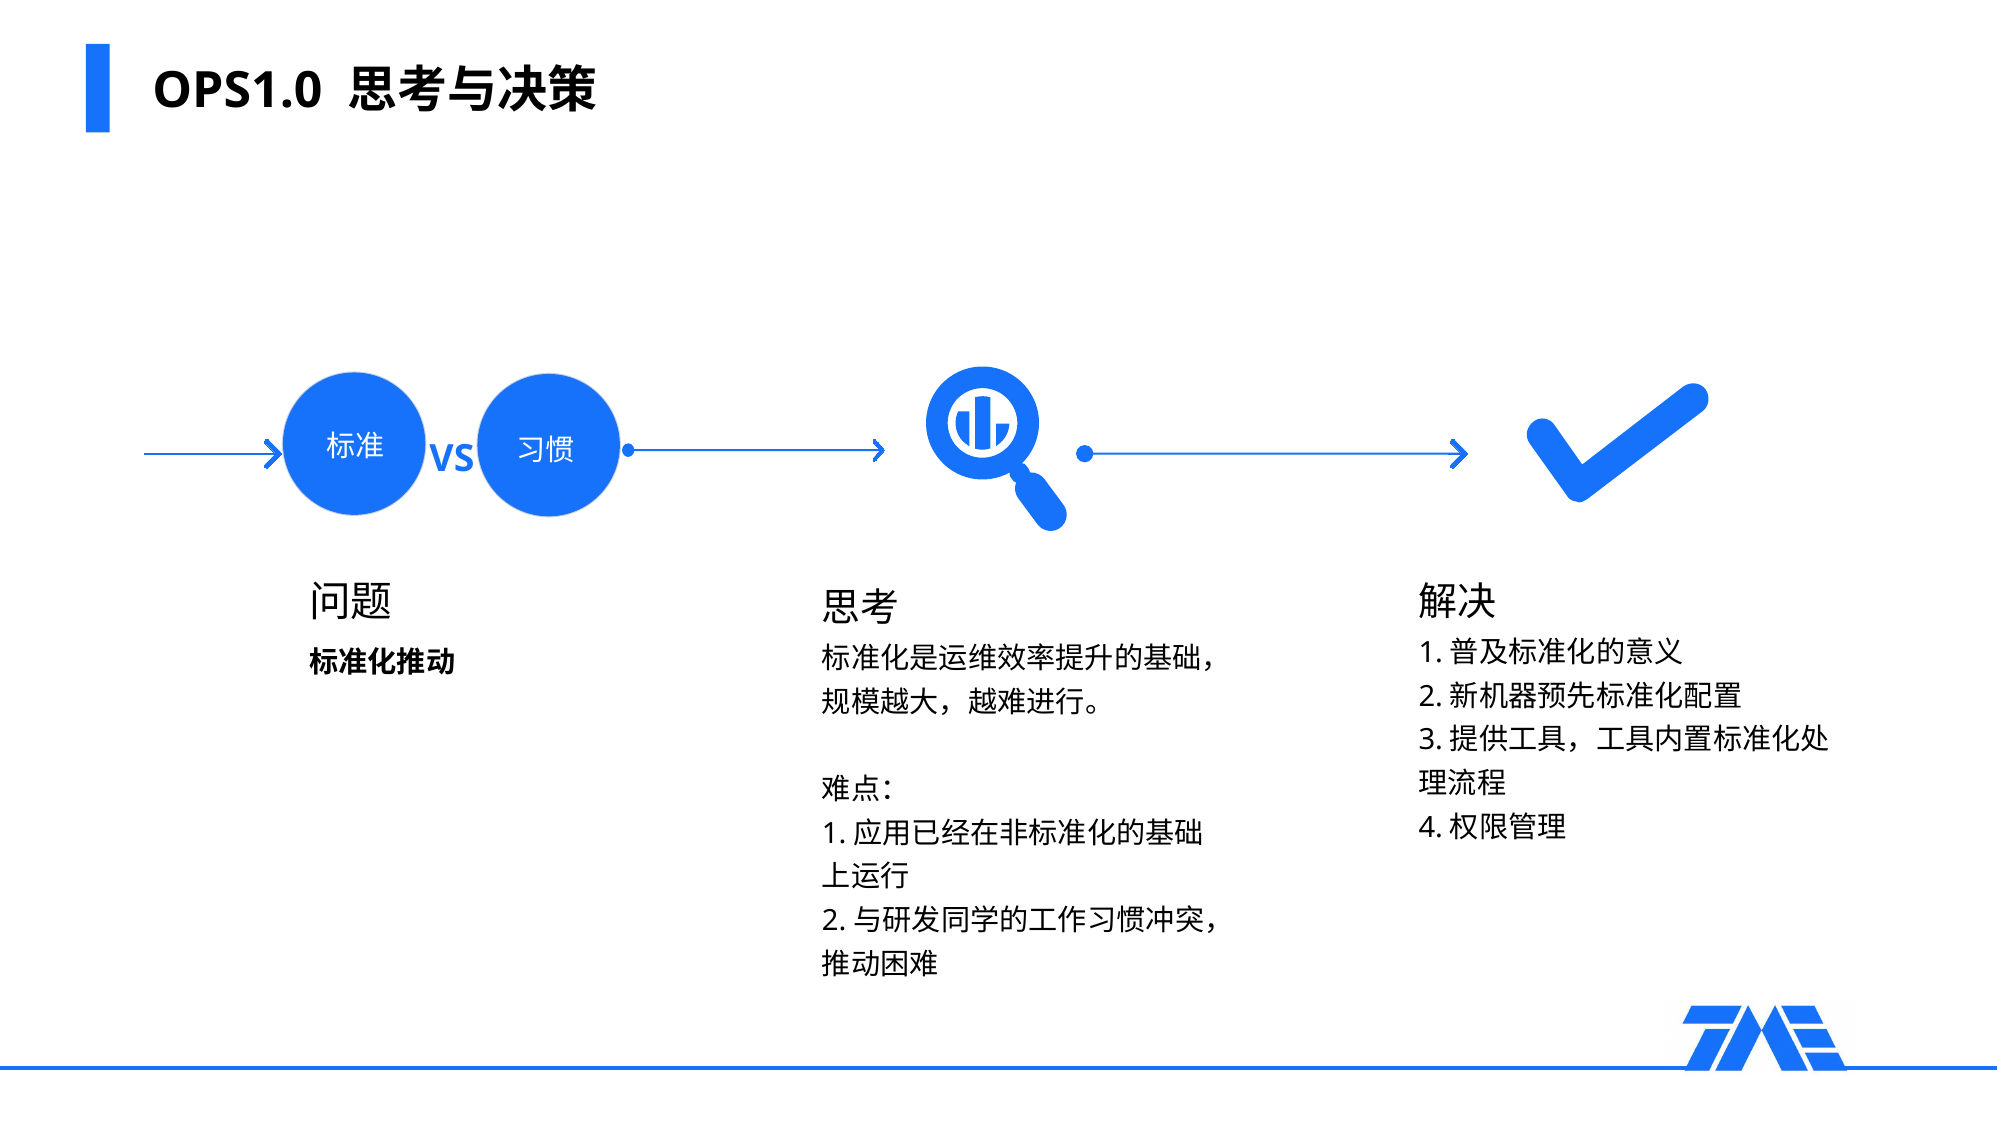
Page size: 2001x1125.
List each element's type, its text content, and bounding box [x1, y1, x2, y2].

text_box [623, 439, 884, 462]
text_box [1526, 383, 1709, 503]
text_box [807, 565, 1241, 988]
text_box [1077, 438, 1468, 469]
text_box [143, 438, 282, 469]
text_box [294, 557, 728, 683]
text_box [926, 366, 1067, 531]
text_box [282, 372, 620, 517]
picture [1664, 998, 1858, 1077]
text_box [1403, 559, 1858, 850]
title OPS1.0 思考与决策 [137, 38, 1858, 145]
